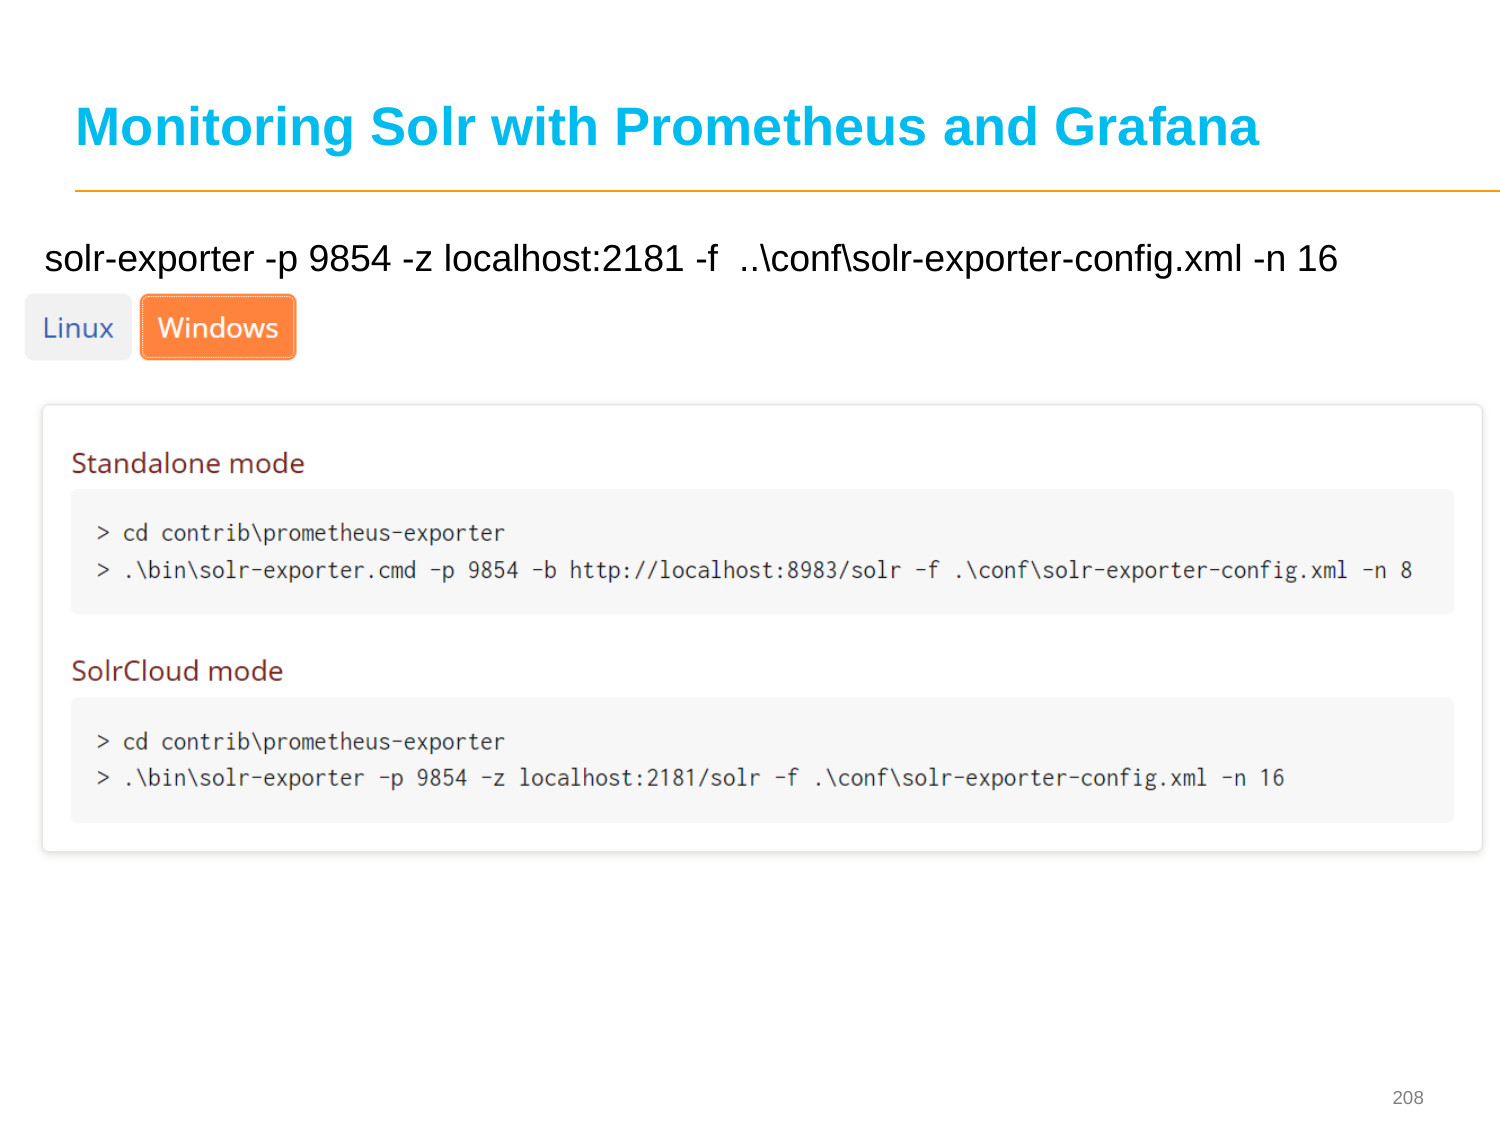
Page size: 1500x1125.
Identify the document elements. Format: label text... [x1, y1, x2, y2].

picture [0, 287, 1500, 894]
text_box solr-exporter -p 9854 -z localhost:2181 -f ..\conf\solr-exporter-config.xml -n 16 [29, 226, 1468, 285]
title Monitoring Solr with Prometheus and Grafana [75, 27, 1422, 157]
